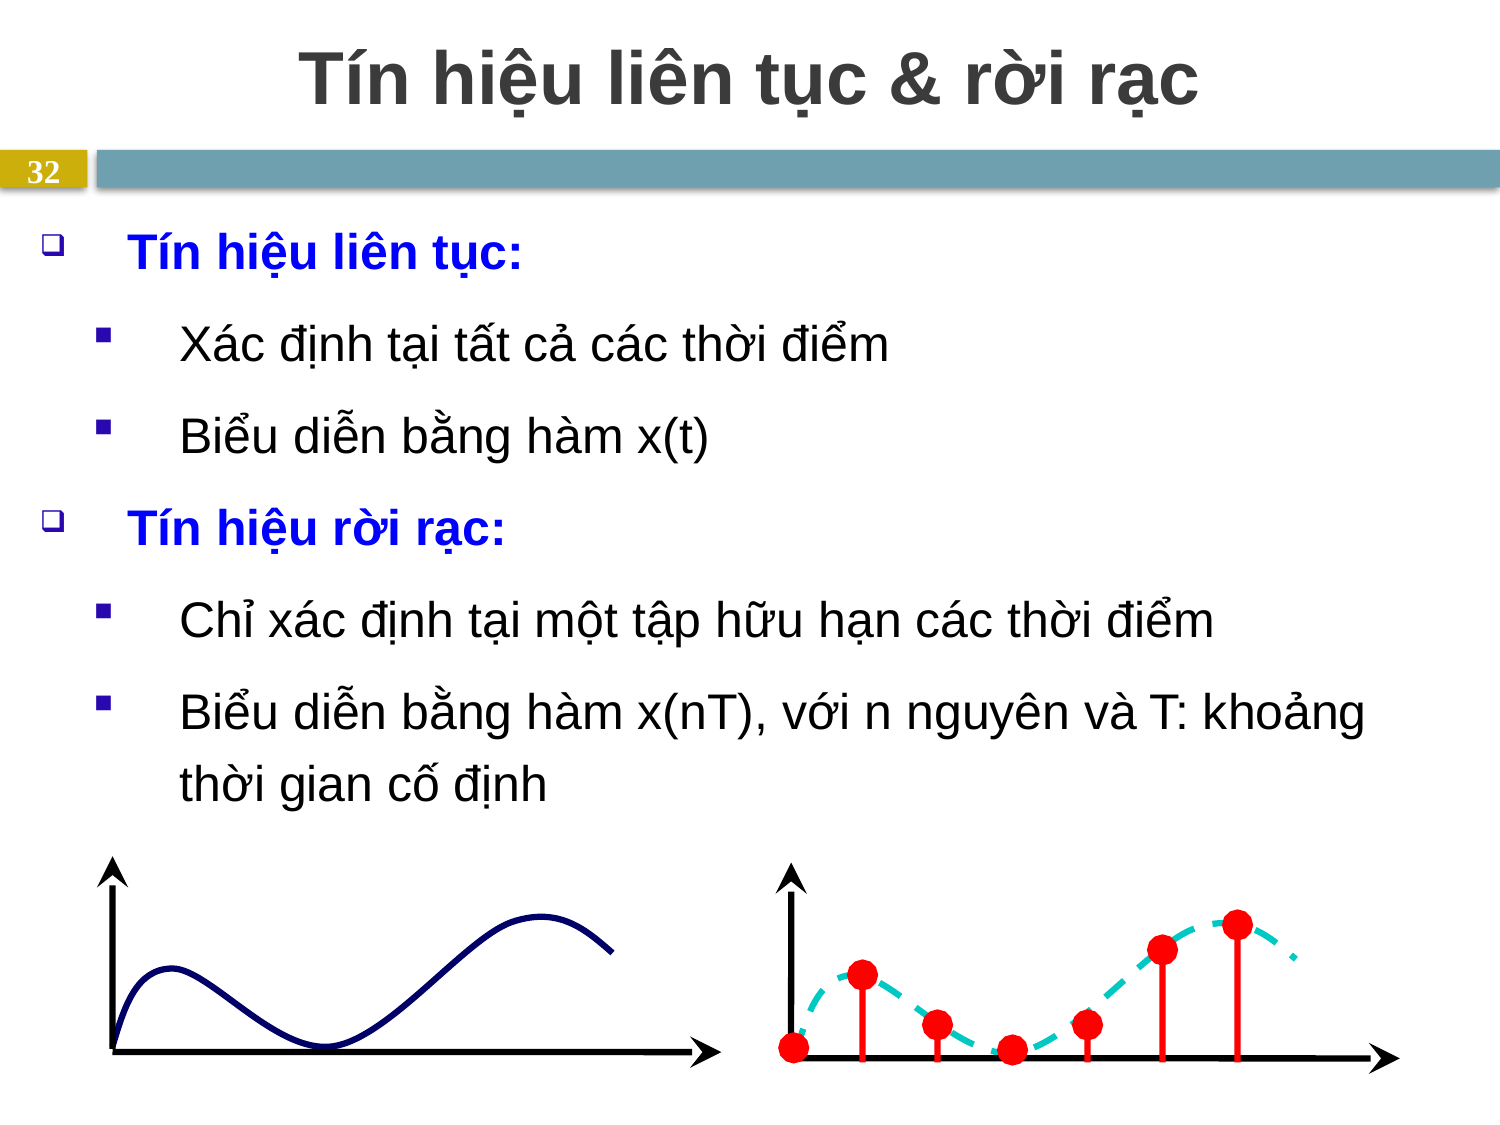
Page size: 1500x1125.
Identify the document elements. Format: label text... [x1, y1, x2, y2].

list Tín hiệu liên tục: Xác định tại tất cả các thời điểm Biểu diễn bằng hàm x(t) Tín hiệu rời rạc: Chỉ xác định tại một tập hữu hạn các thời điểm Biểu diễn bằng hàm x(nT), với n nguyên và T: khoảng thời gian cố định [24, 200, 1475, 850]
text_box Tín hiệu liên tục & rời rạc [0, 12, 1500, 138]
slide_number 32 [0, 149, 88, 191]
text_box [112, 855, 1401, 1063]
